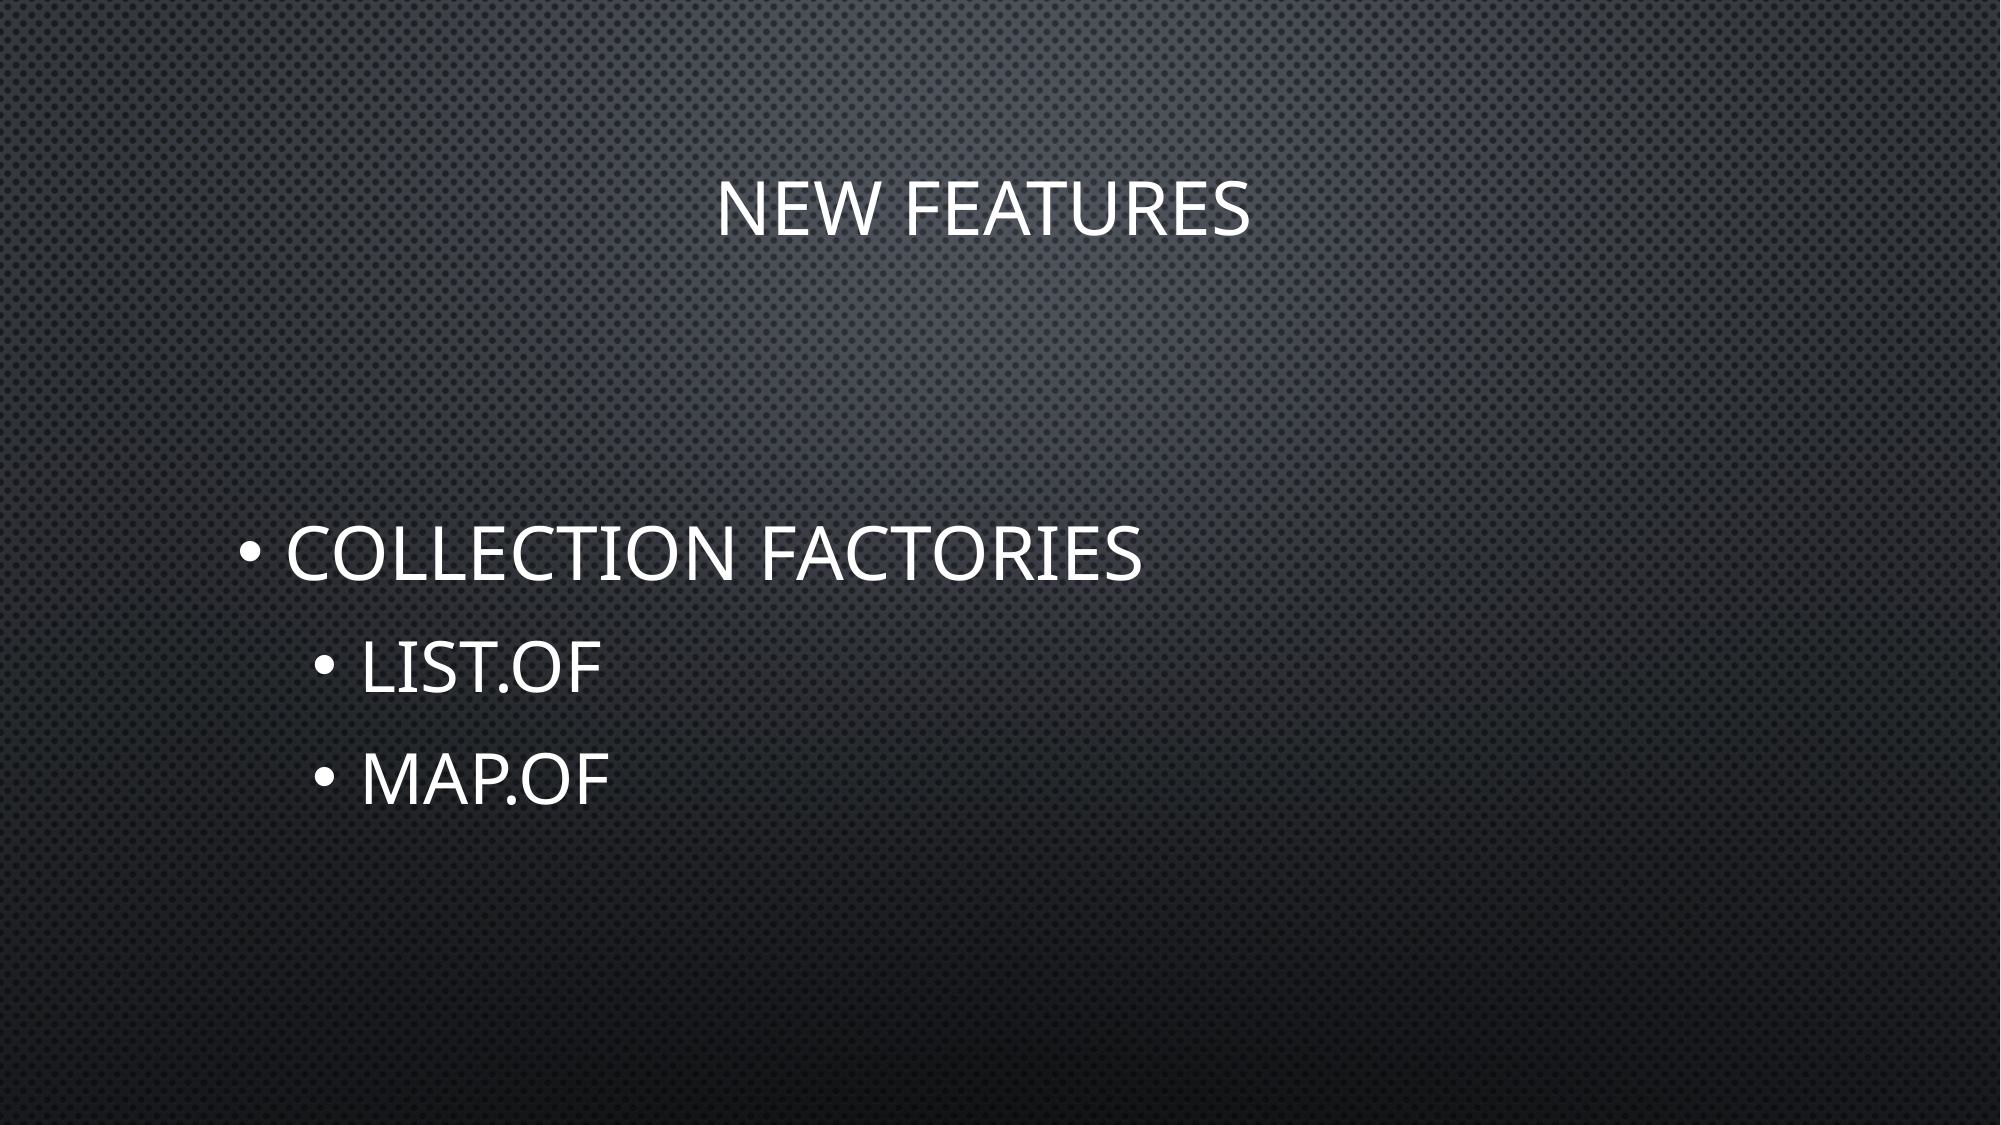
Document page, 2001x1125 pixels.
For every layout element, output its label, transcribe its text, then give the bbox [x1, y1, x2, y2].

title New Features [105, 54, 1863, 357]
list Collection factories list.of Map.of [222, 281, 1848, 1042]
